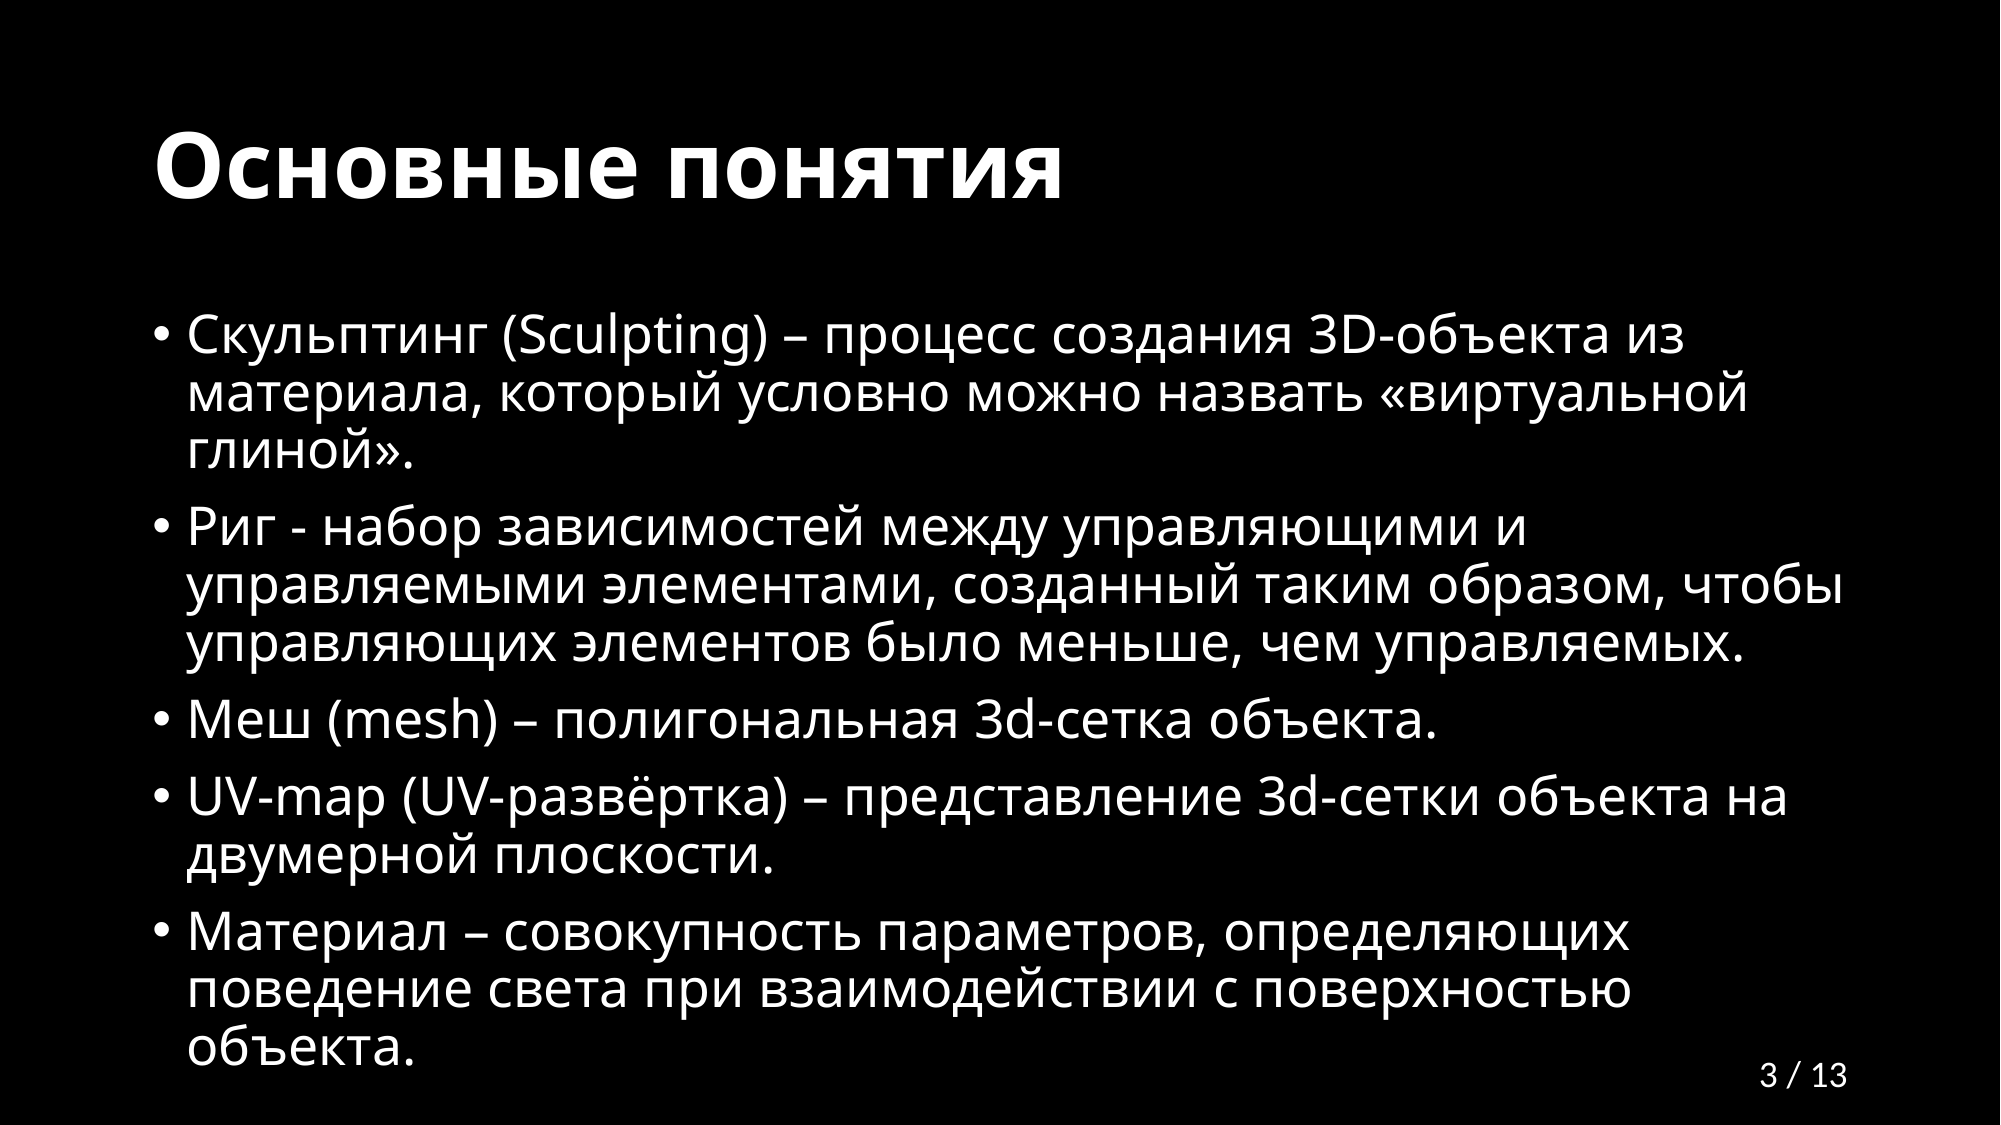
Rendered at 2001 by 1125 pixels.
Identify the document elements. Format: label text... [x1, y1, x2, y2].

list Скульптинг (Sculpting) – процесс создания 3D-объекта из материала, который условно можно назвать «виртуальной глиной». Риг - набор зависимостей между управляющими и управляемыми элементами, созданный таким образом, чтобы управляющих элементов было меньше, чем управляемых. Меш (mesh) – полигональная 3d-сетка объекта. UV-map (UV-развёртка) – представление 3d-сетки объекта на двумерной плоскости. Материал – совокупность параметров, определяющих поведение света при взаимодействии с поверхностью объекта. [137, 299, 1863, 1103]
slide_number 3 / 13 [1412, 1042, 1863, 1103]
title Основные понятия [137, 59, 1863, 278]
